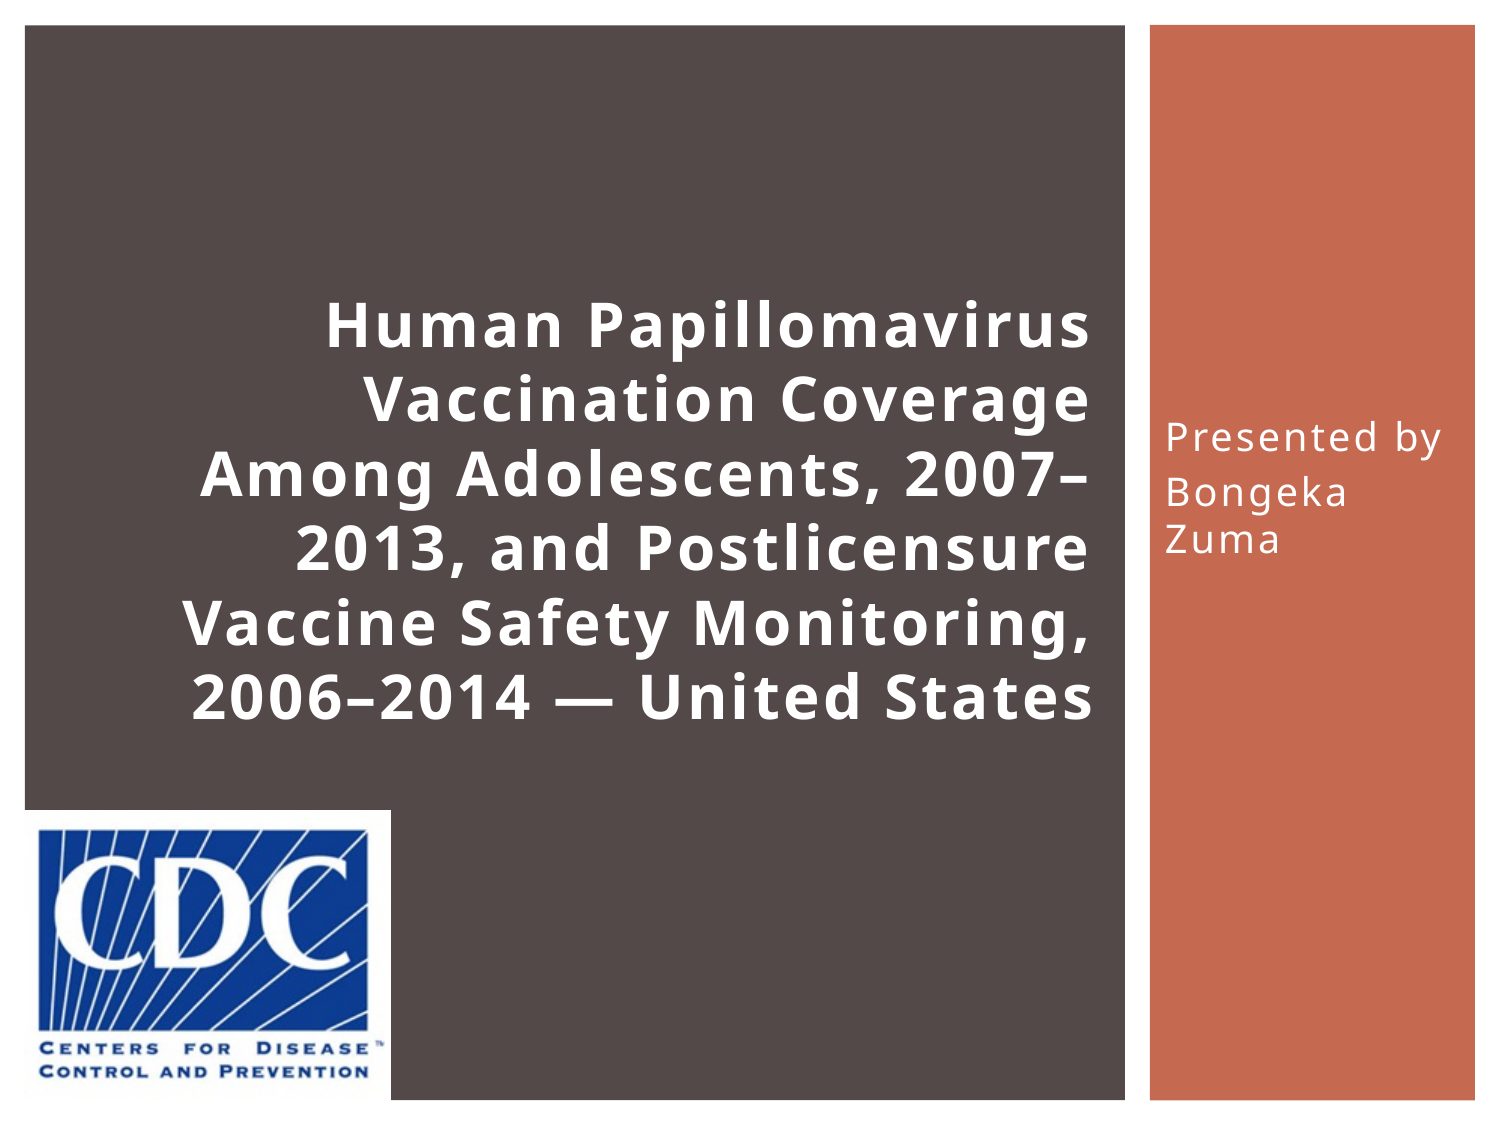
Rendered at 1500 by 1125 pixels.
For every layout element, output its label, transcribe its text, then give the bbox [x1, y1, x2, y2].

title Human Papillomavirus Vaccination Coverage Among Adolescents, 2007–2013, and Postlicensure Vaccine Safety Monitoring, 2006–2014 — United States [92, 275, 1110, 742]
picture [23, 810, 391, 1101]
subtitle Presented by Bongeka Zuma [1149, 336, 1475, 637]
